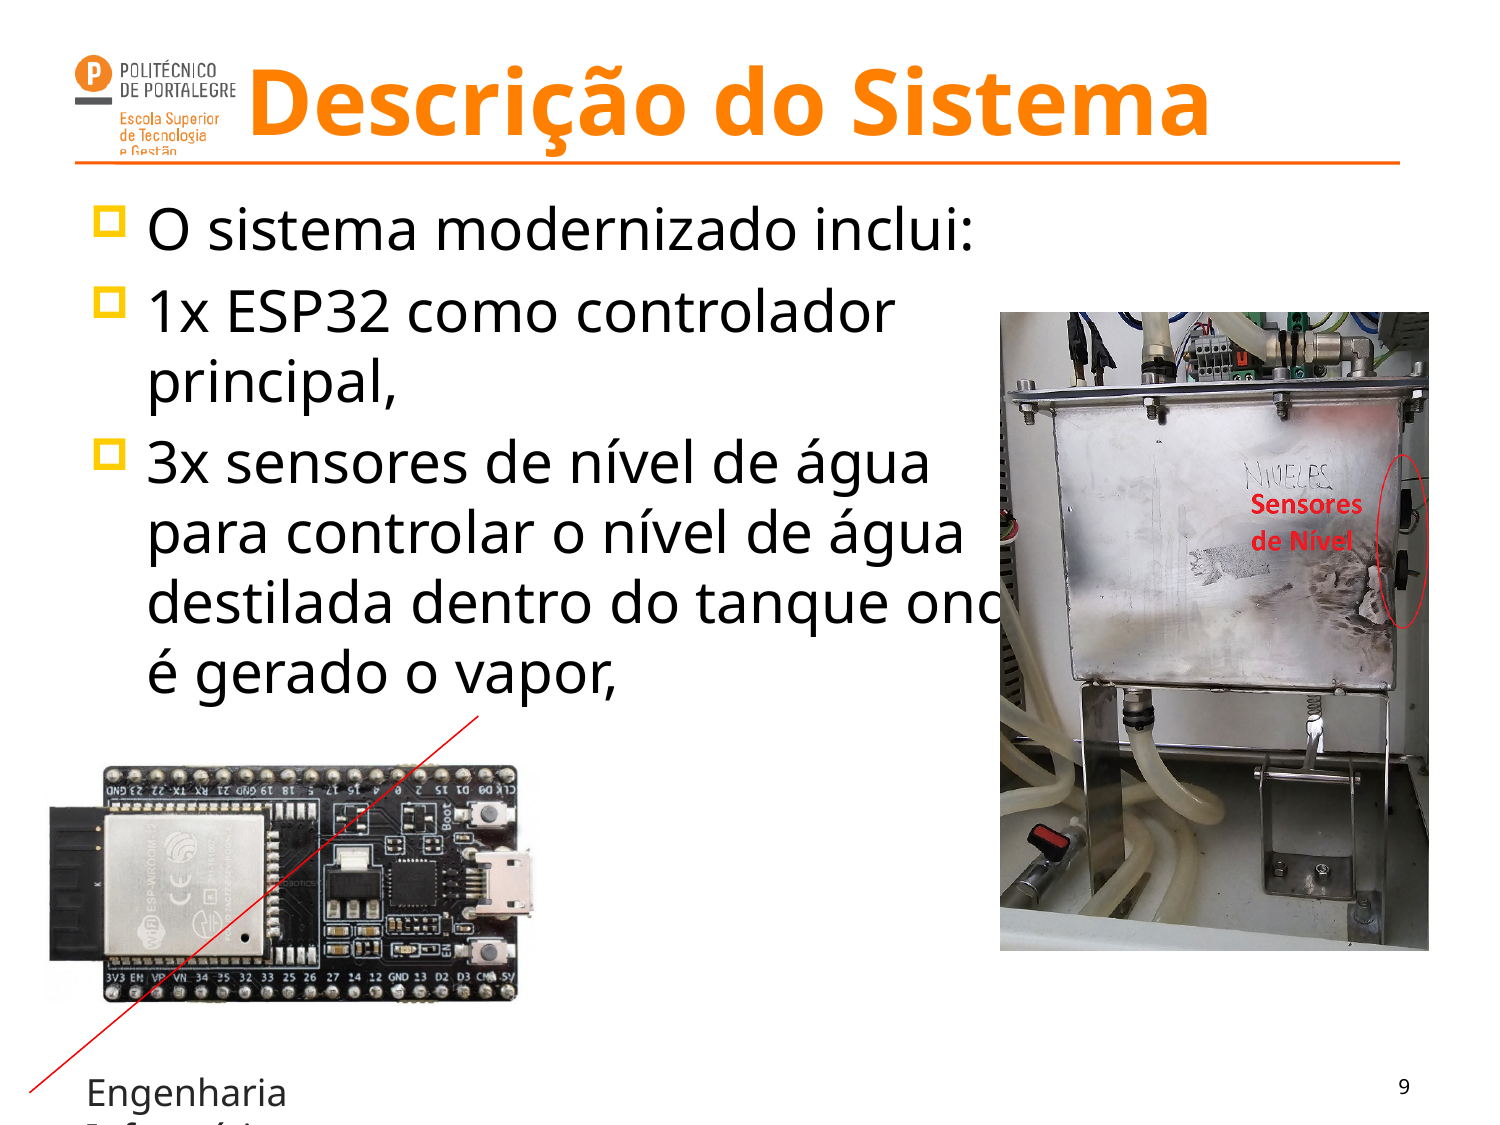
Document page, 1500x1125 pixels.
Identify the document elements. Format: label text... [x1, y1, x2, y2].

slide_number 9 [1074, 1065, 1426, 1120]
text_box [29, 715, 479, 1093]
list O sistema modernizado inclui: 1x ESP32 como controlador principal, 3x sensores de nível de água para controlar o nível de água destilada dentro do tanque onde é gerado o vapor, [74, 184, 1076, 1006]
title Descrição do Sistema [229, 45, 1448, 162]
picture [479, 763, 538, 1006]
picture [999, 312, 1430, 951]
